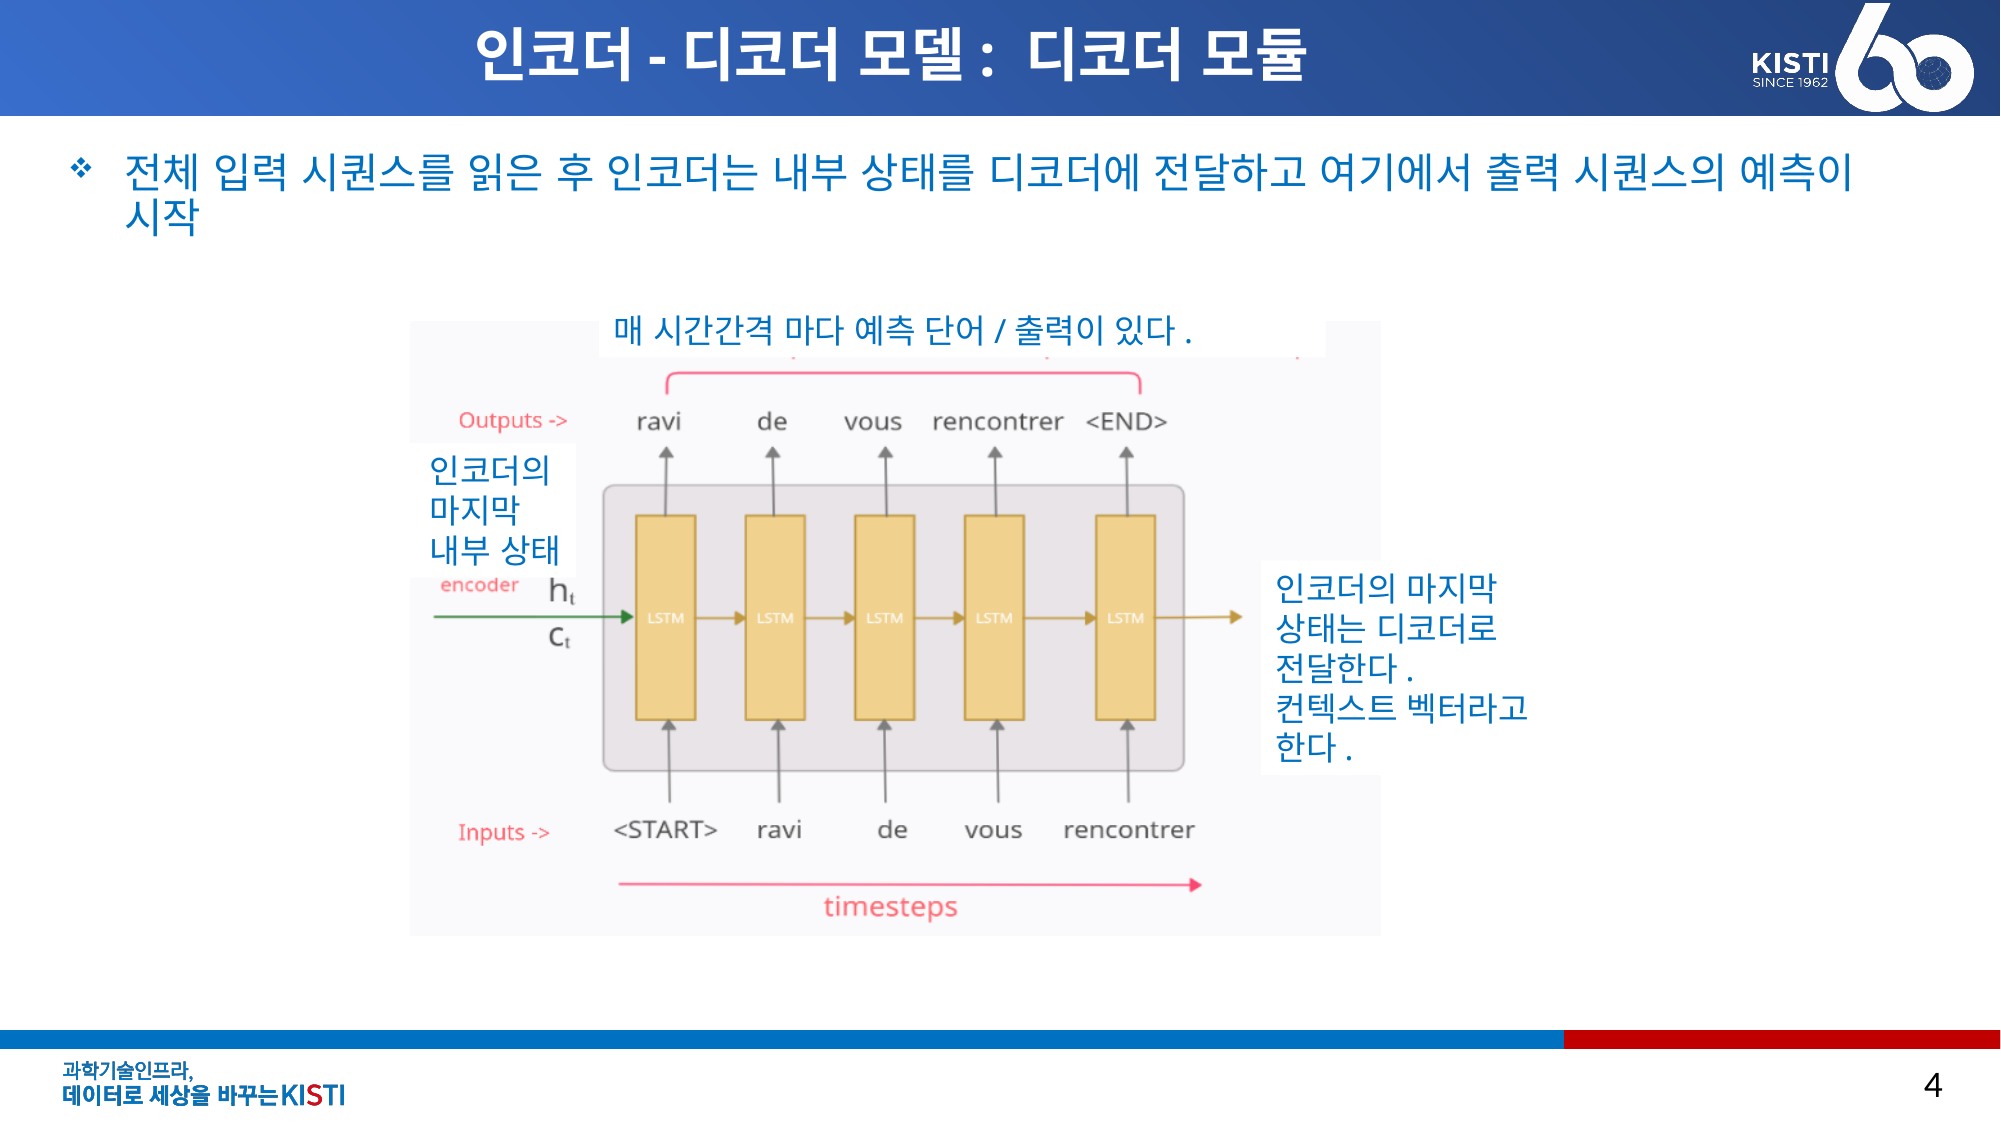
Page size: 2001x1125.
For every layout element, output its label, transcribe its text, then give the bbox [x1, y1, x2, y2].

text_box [340, 302, 1569, 936]
picture [1753, 3, 1974, 112]
list 전체 입력 시퀀스를 읽은 후 인코더는 내부 상태를 디코더에 전달하고 여기에서 출력 시퀀스의 예측이 시작 [53, 144, 1947, 1015]
slide_number 4 [1605, 1053, 1958, 1113]
picture [63, 1061, 344, 1106]
title 인코더-디코더 모델: 디코더 모듈 [63, 0, 1720, 116]
